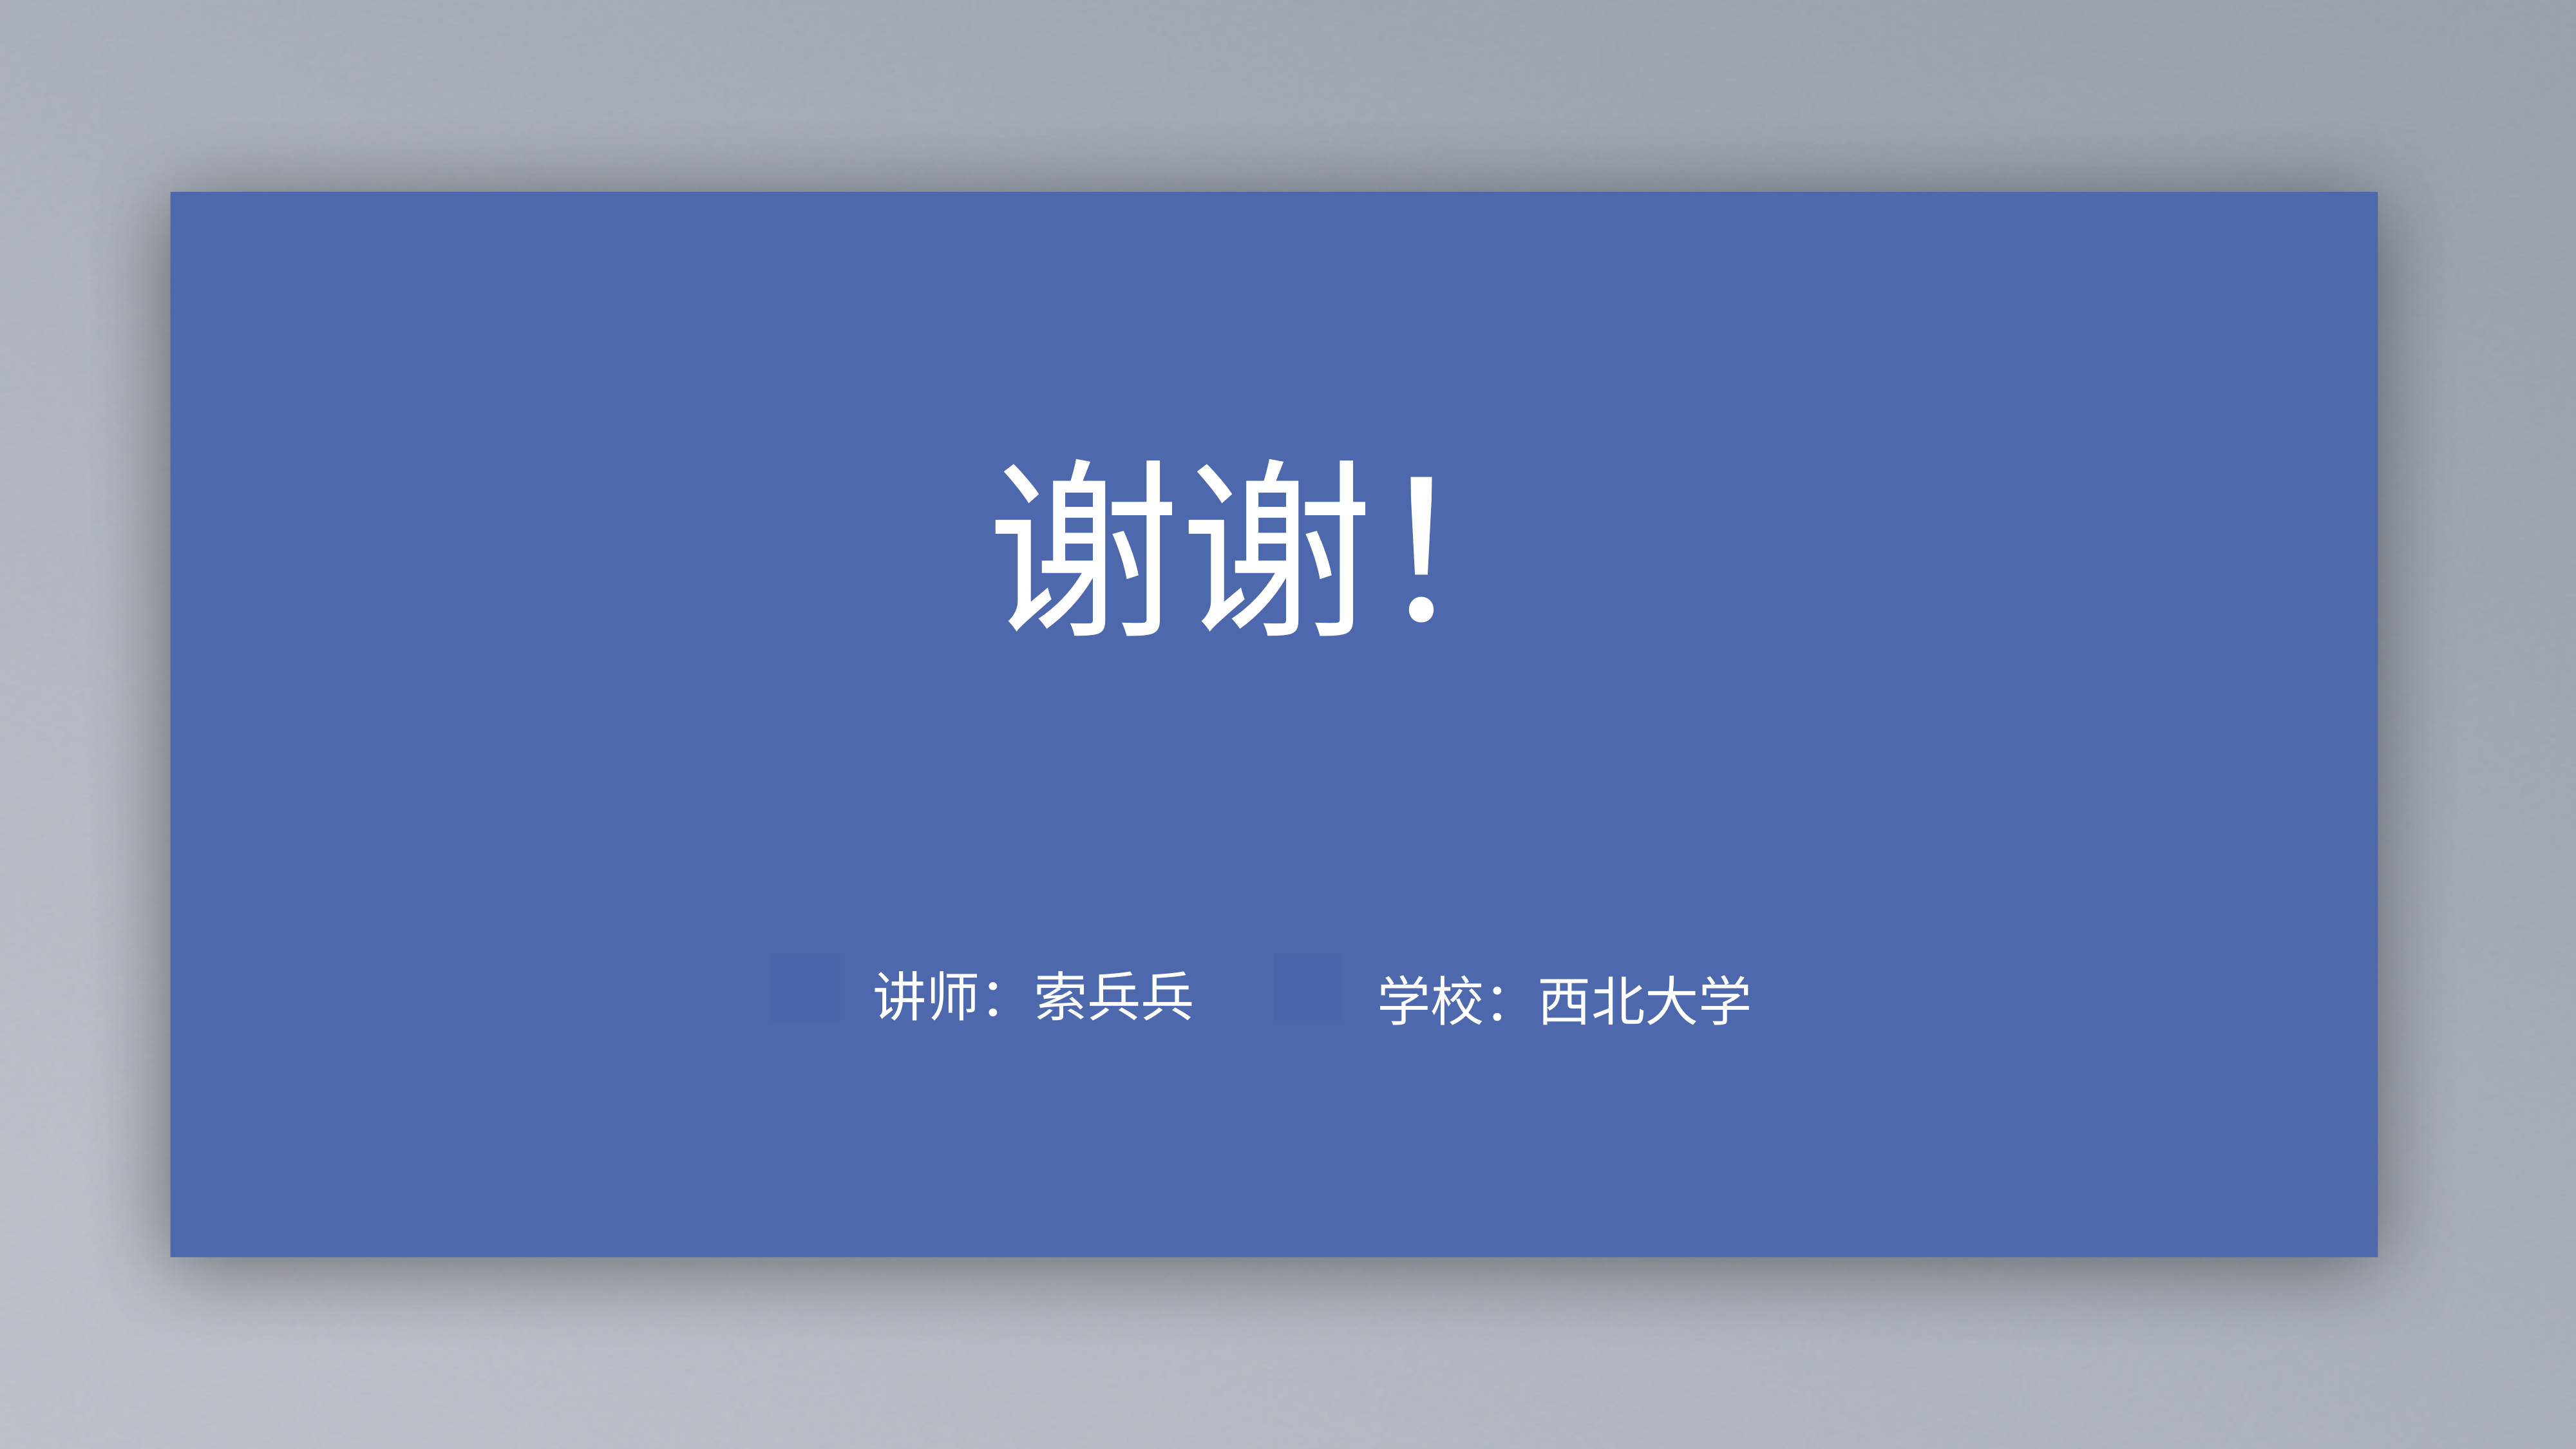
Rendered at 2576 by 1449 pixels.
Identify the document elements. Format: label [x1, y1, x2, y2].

text_box [771, 952, 1937, 1053]
picture [0, 0, 2576, 1449]
